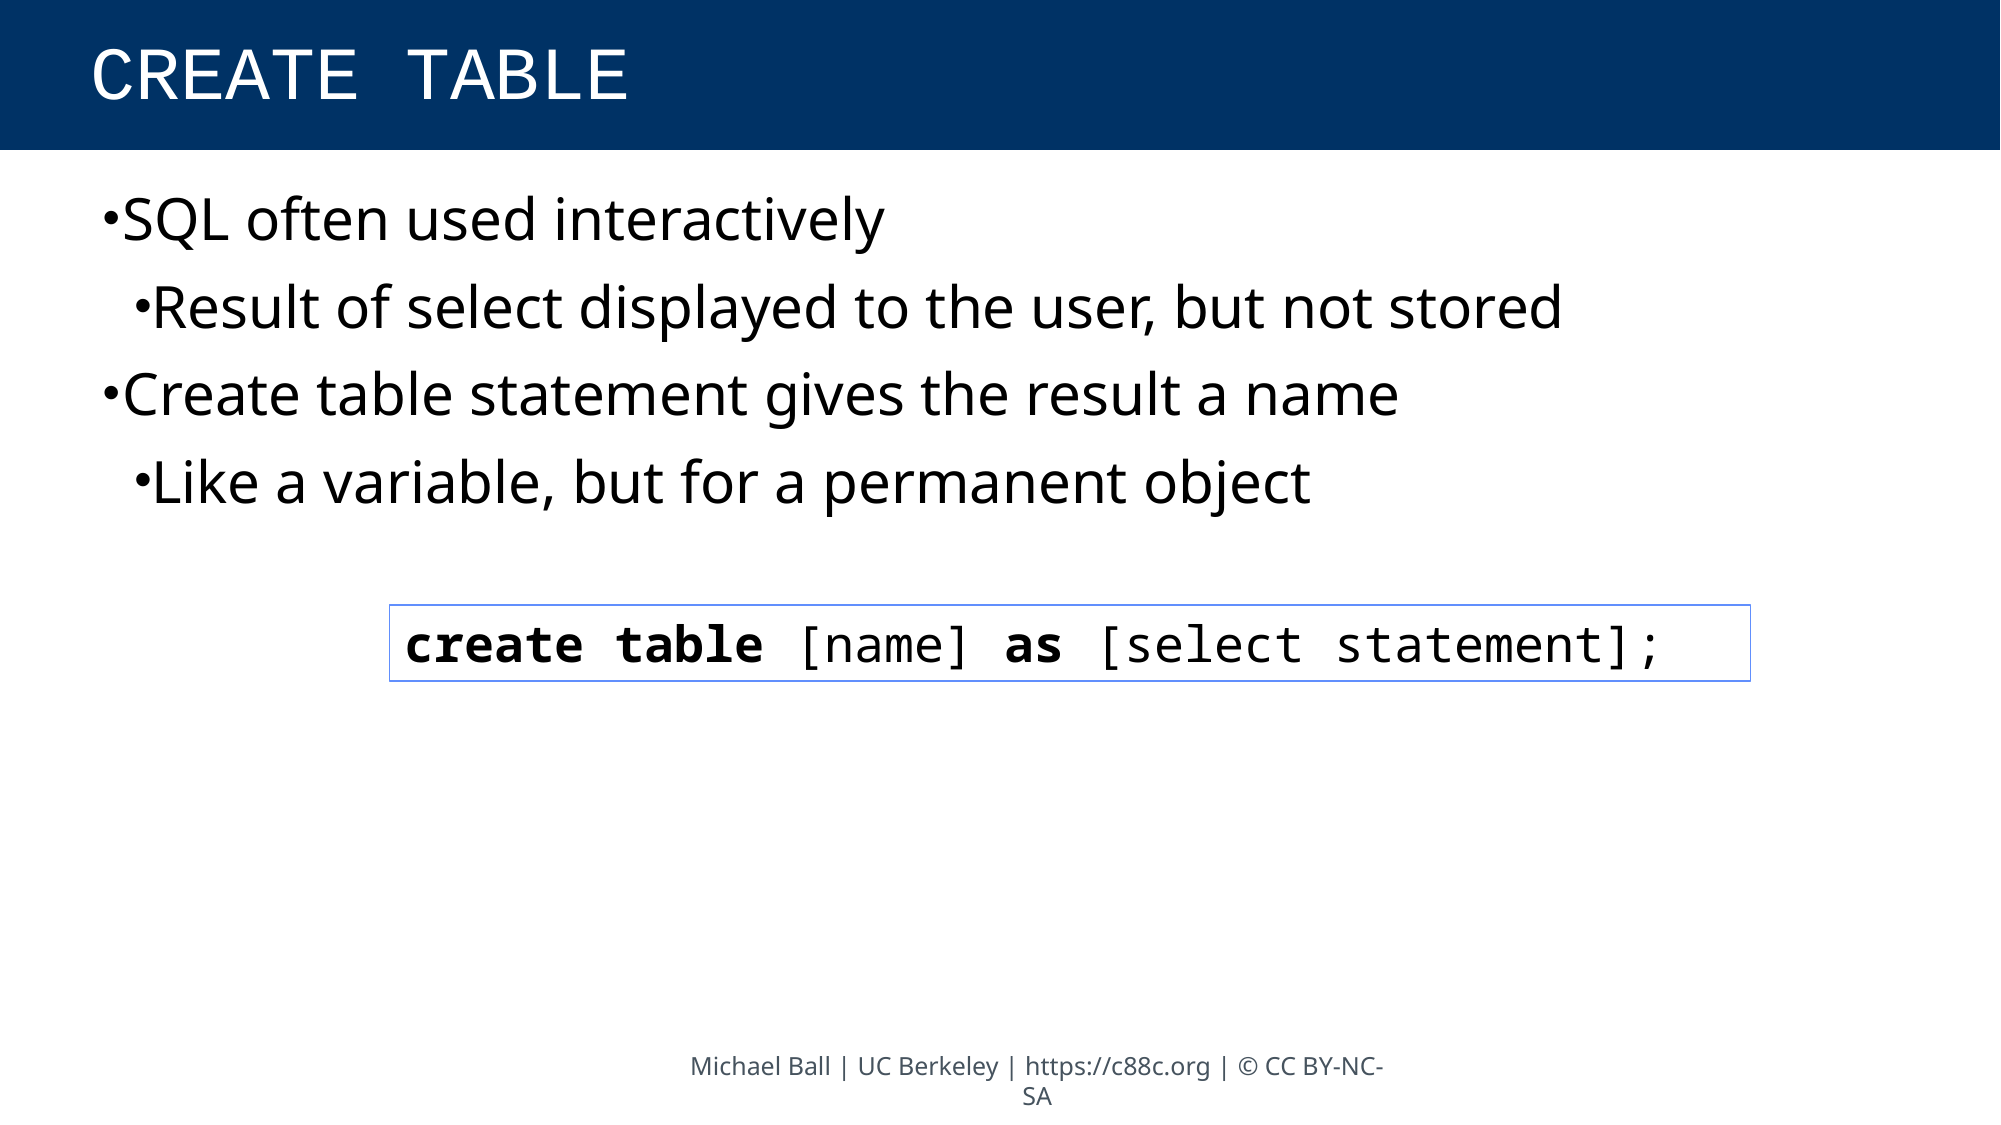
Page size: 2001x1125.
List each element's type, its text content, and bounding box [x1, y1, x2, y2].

title CREATE TABLE [0, 0, 2000, 152]
list SQL often used interactively Result of select displayed to the user, but not stored Create table statement gives the result a name Like a variable, but for a permanent object [87, 174, 1928, 1038]
footer Michael Ball | UC Berkeley | https://c88c.org | © CC BY-NC-SA [662, 1055, 1413, 1106]
text_box create table [name] as [select statement]; [389, 605, 1751, 681]
